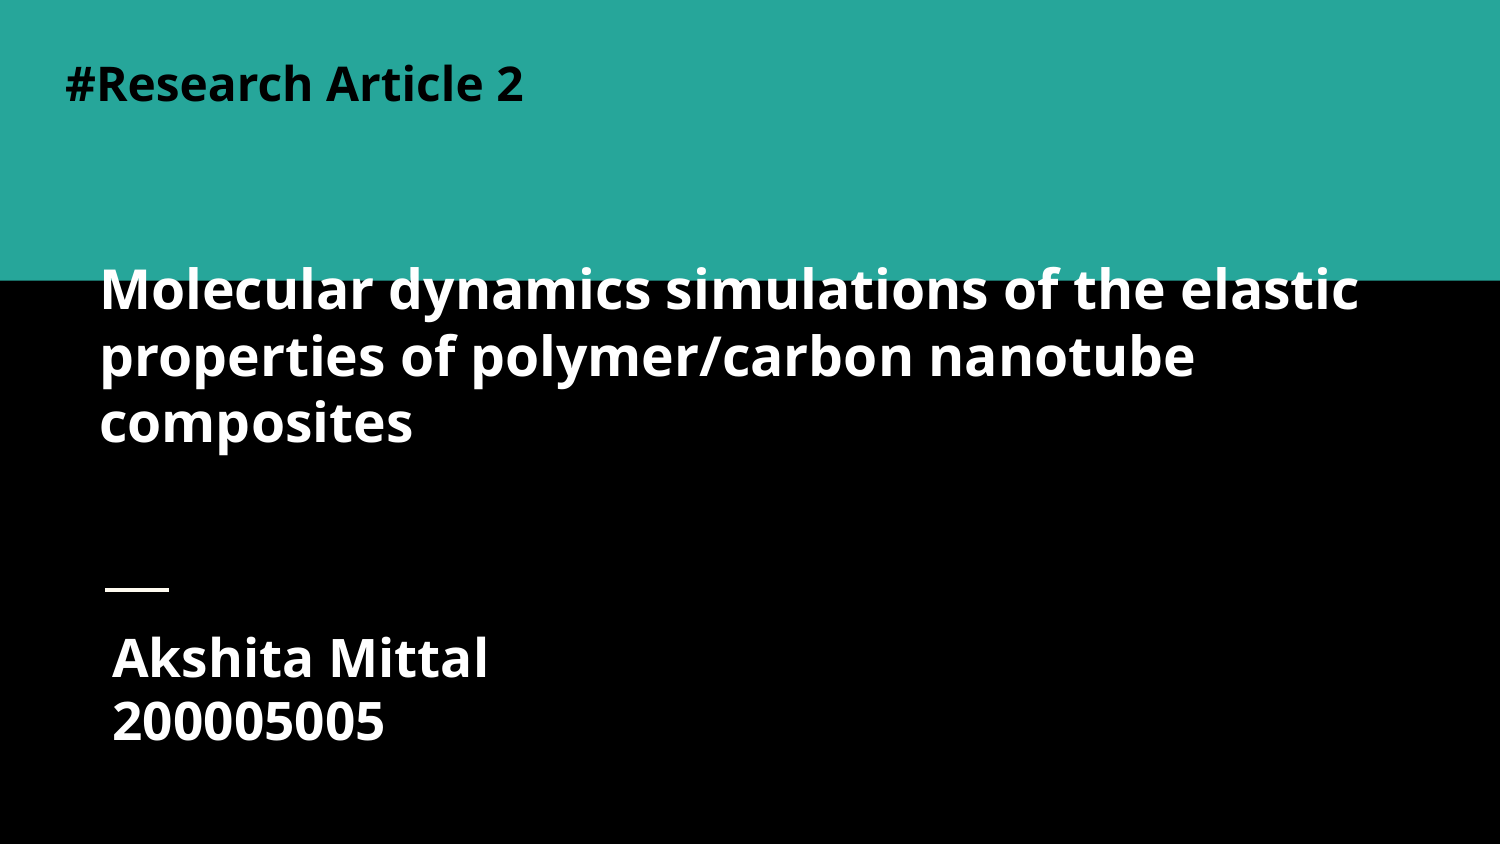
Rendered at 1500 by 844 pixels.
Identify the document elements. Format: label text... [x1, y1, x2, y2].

text_box #Research Article 2 [49, 38, 600, 126]
title Akshita Mittal 200005005 [97, 516, 1429, 767]
title Molecular dynamics simulations of the elastic properties of polymer/carbon nanotube composites [84, 285, 1416, 535]
